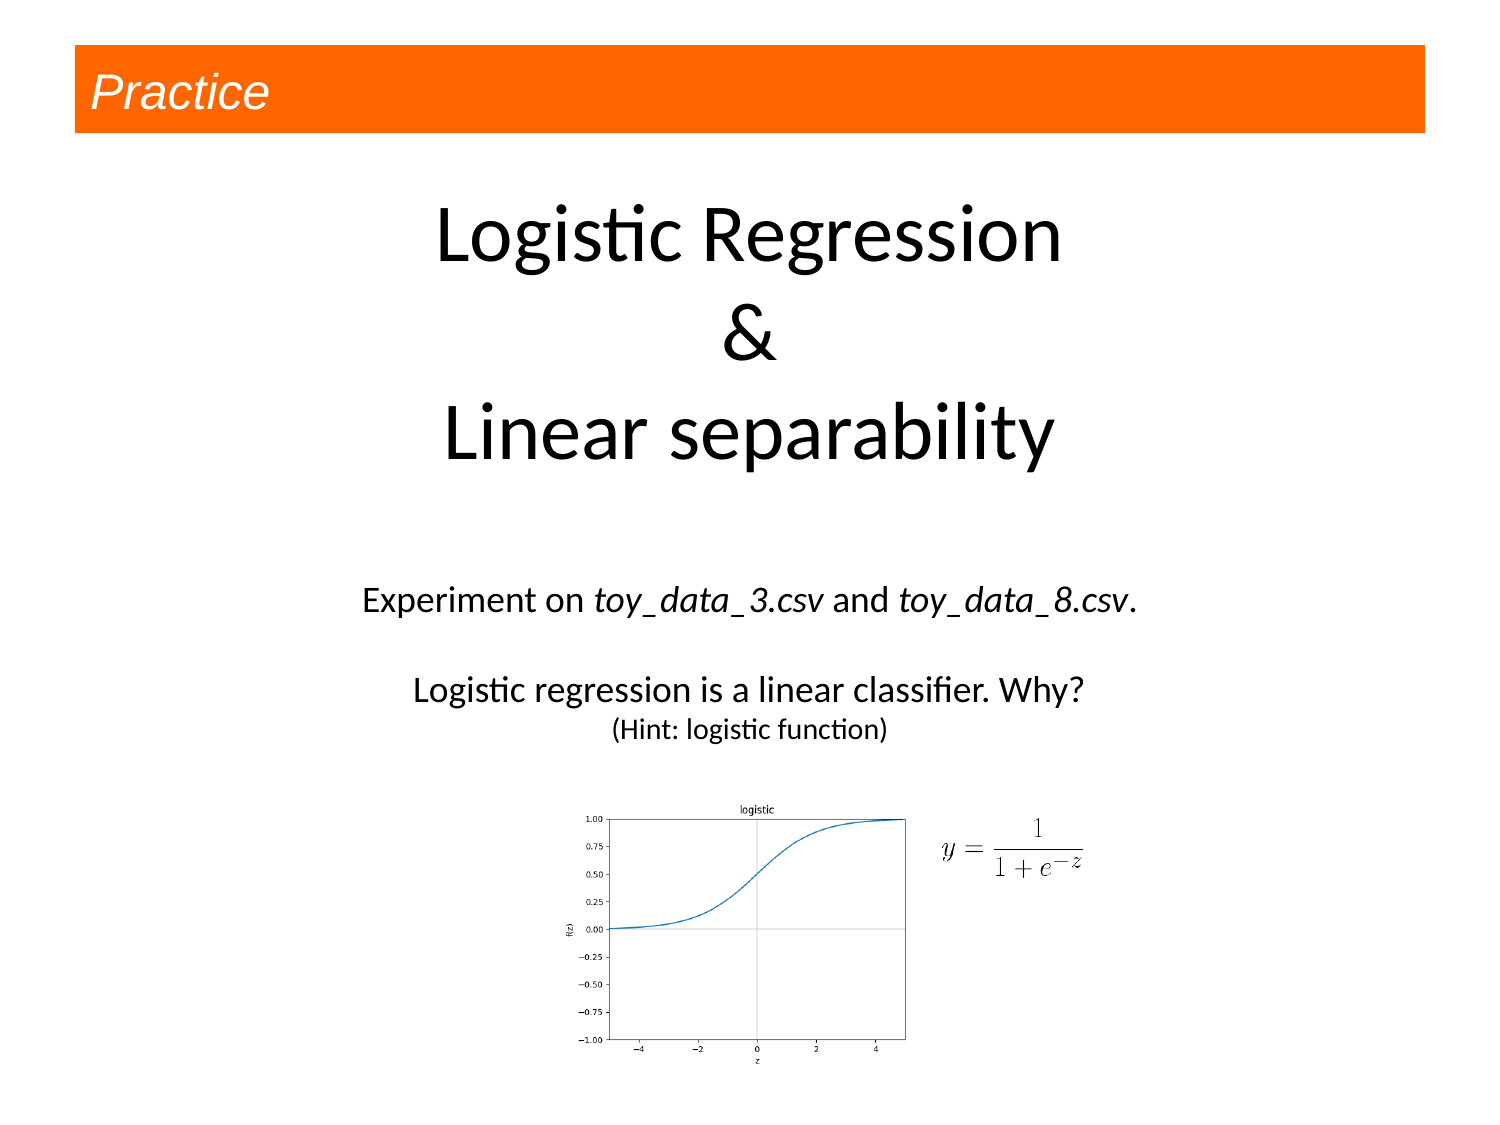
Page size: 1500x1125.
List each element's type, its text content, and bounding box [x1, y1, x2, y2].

text_box Practice [74, 45, 1425, 134]
picture [561, 784, 1084, 1071]
title Logistic Regression & Linear separability Experiment on toy_data_3.csv and toy_data_8.csv. Logistic regression is a linear classifier. Why? (Hint: logistic function) [112, 169, 1388, 1096]
